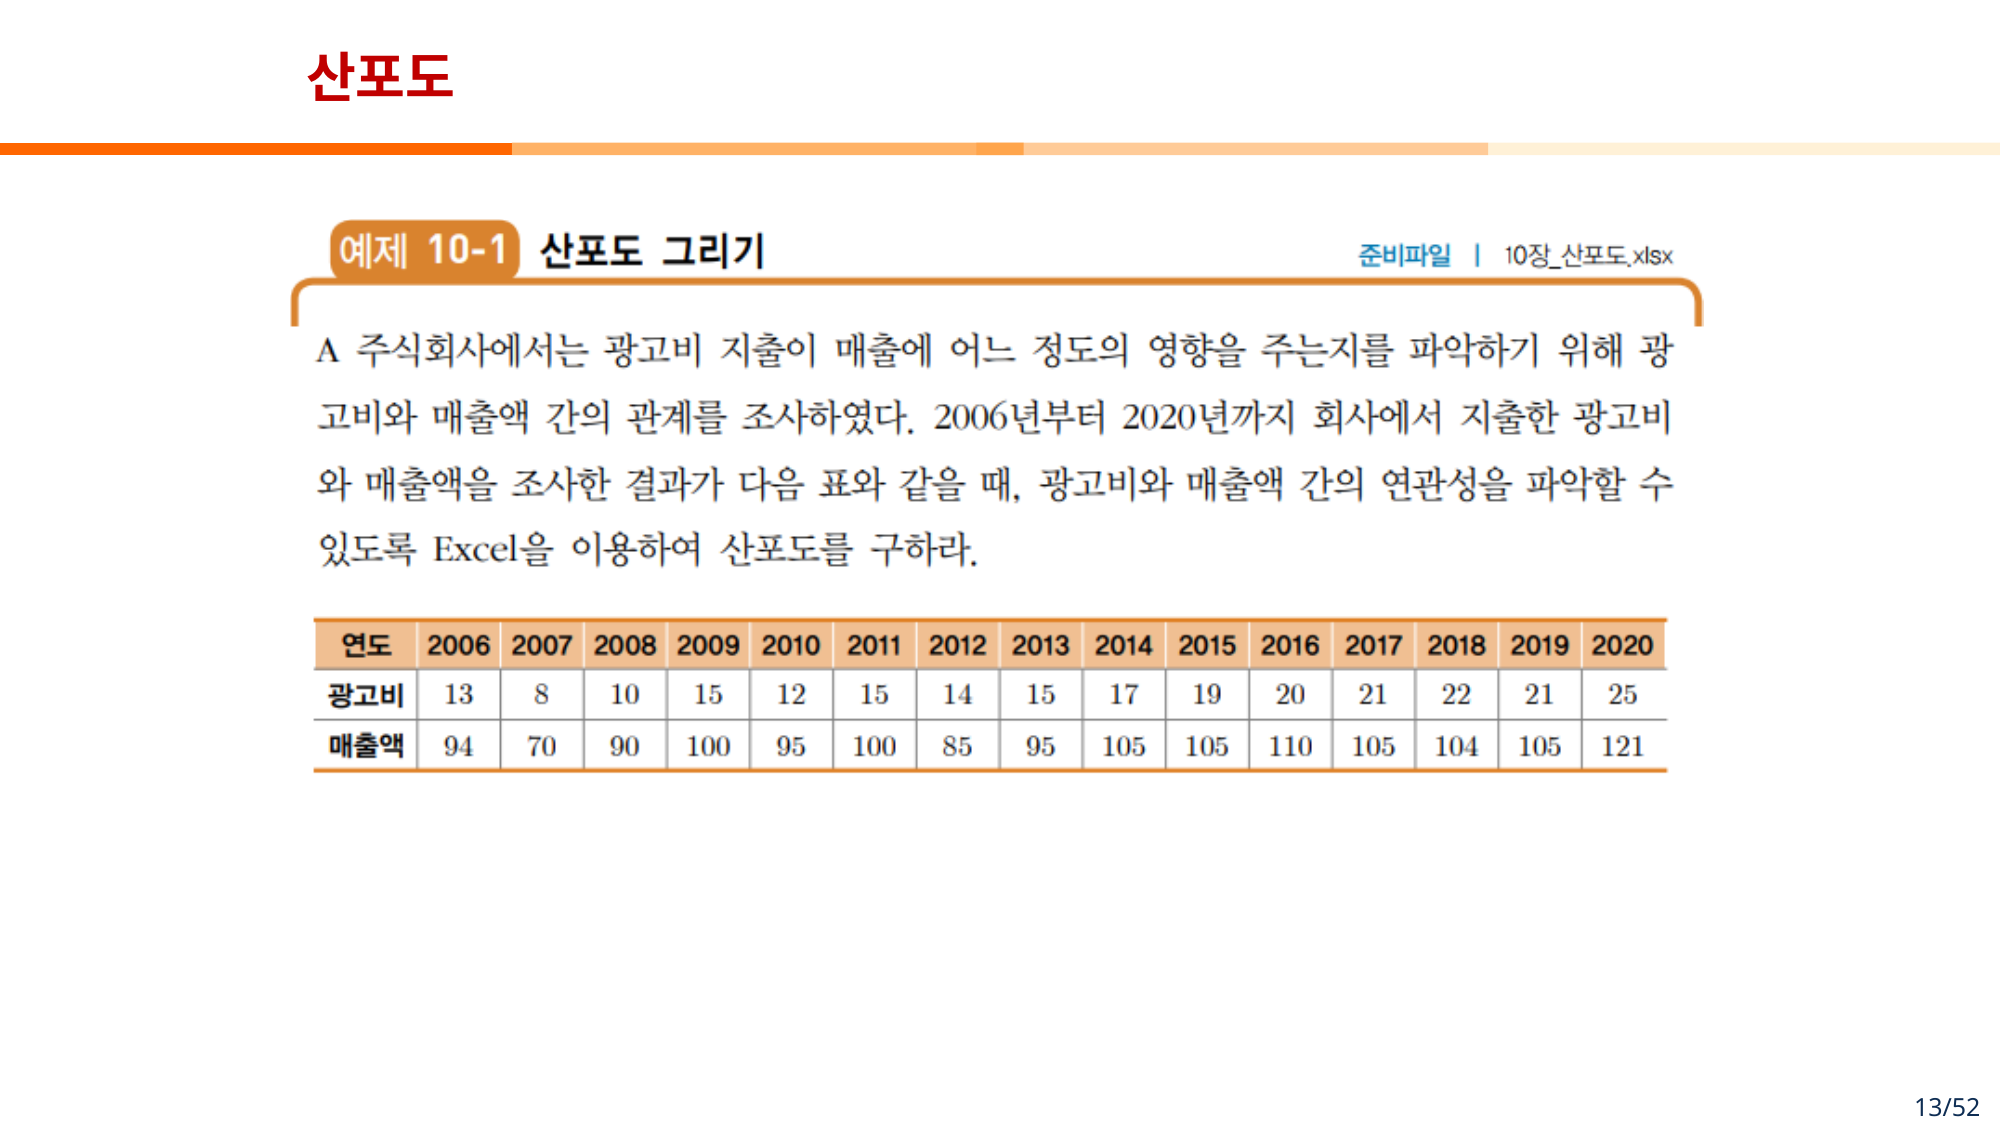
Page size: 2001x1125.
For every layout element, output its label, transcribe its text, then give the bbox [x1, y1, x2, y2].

picture [290, 219, 1704, 776]
title 산포도 [291, 31, 1532, 122]
